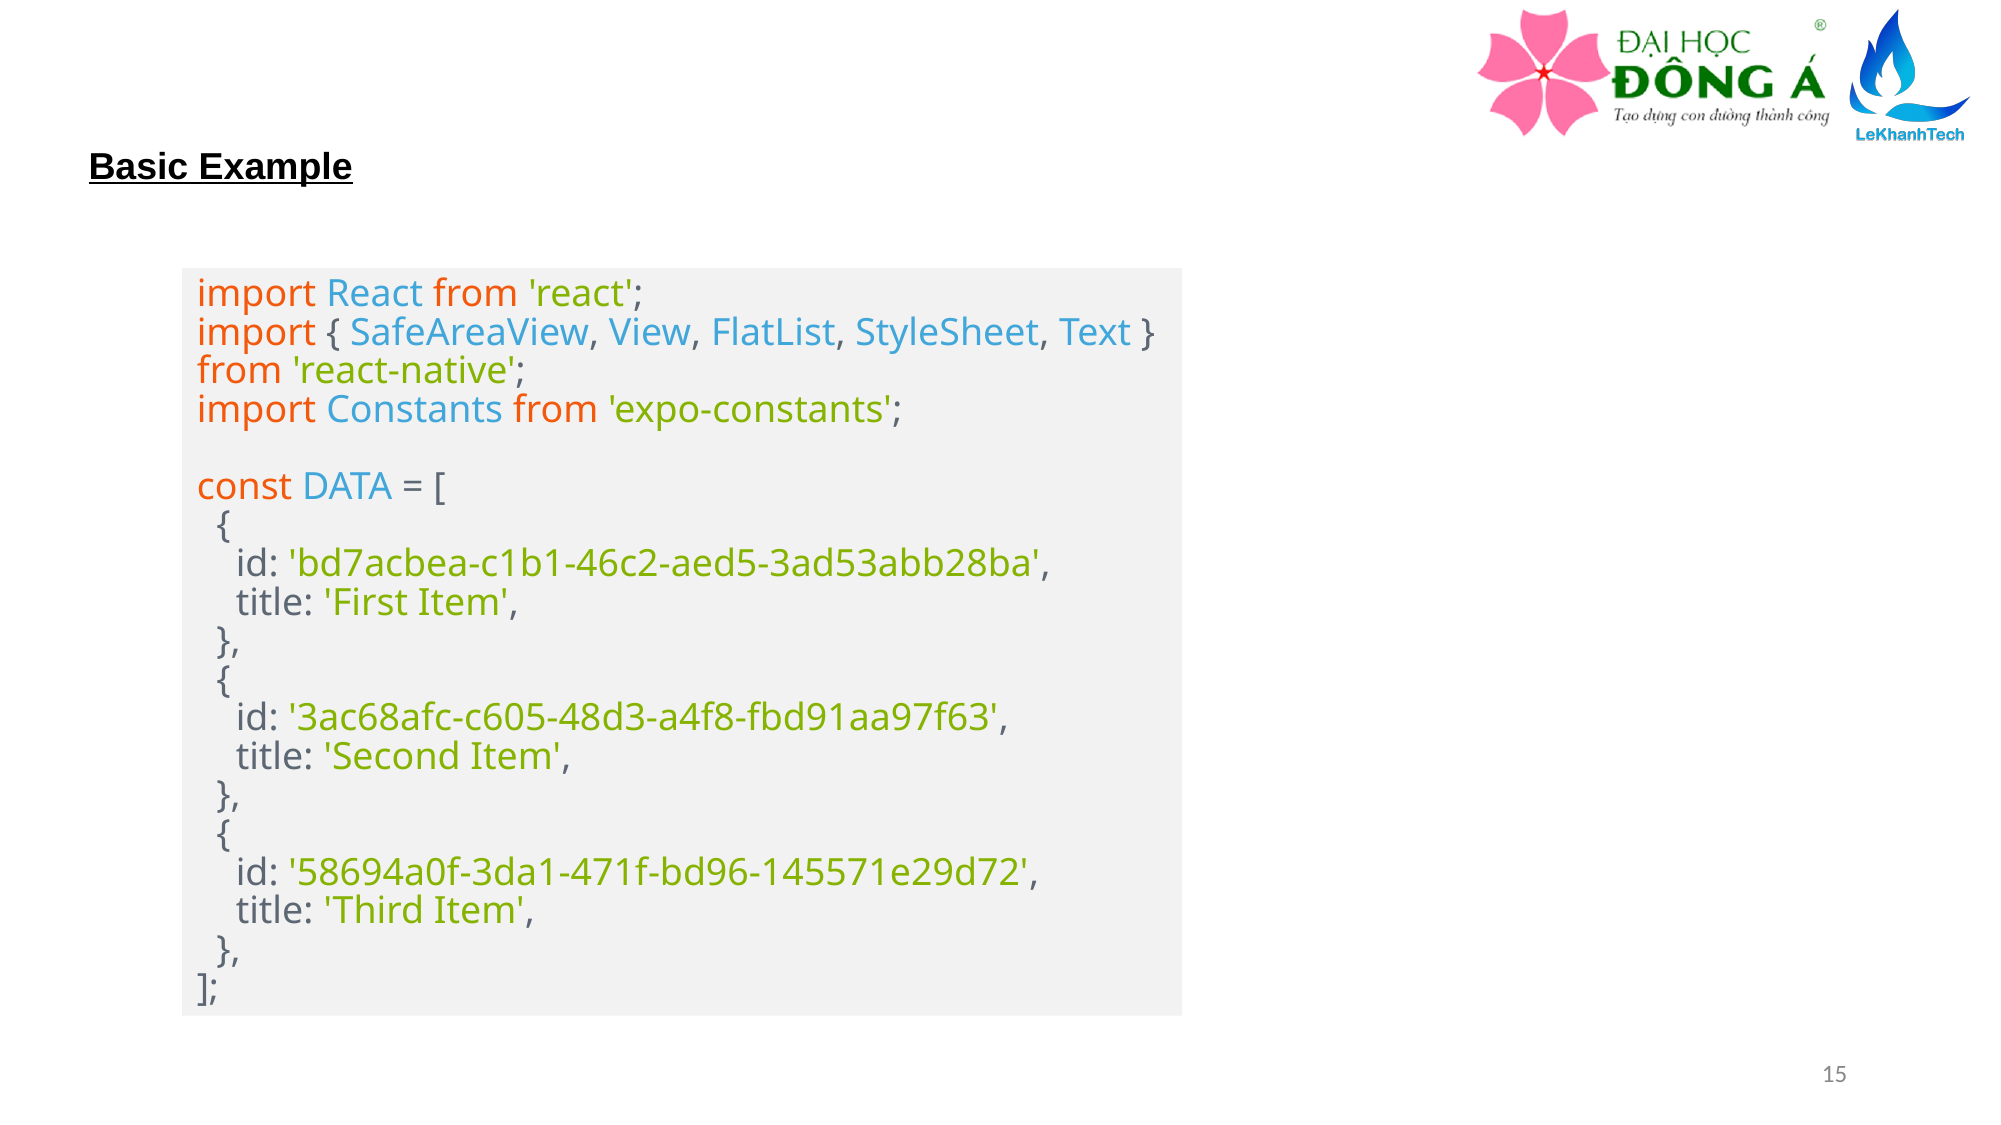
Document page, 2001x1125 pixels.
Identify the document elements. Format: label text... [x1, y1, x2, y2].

picture [1465, 5, 1980, 144]
text_box Basic Example [73, 134, 967, 195]
text_box import React from 'react'; import { SafeAreaView, View, FlatList, StyleSheet, Text } from 'react-native'; import Constants from 'expo-constants'; const DATA = [ { id: 'bd7acbea-c1b1-46c2-aed5-3ad53abb28ba', title: 'First Item', }, { id: '3ac68afc-c605-48d3-a4f8-fbd91aa97f63', title: 'Second Item', }, { id: '58694a0f-3da1-471f-bd96-145571e29d72', title: 'Third Item', }, ]; [182, 268, 1183, 1016]
slide_number 15 [1412, 1042, 1863, 1103]
